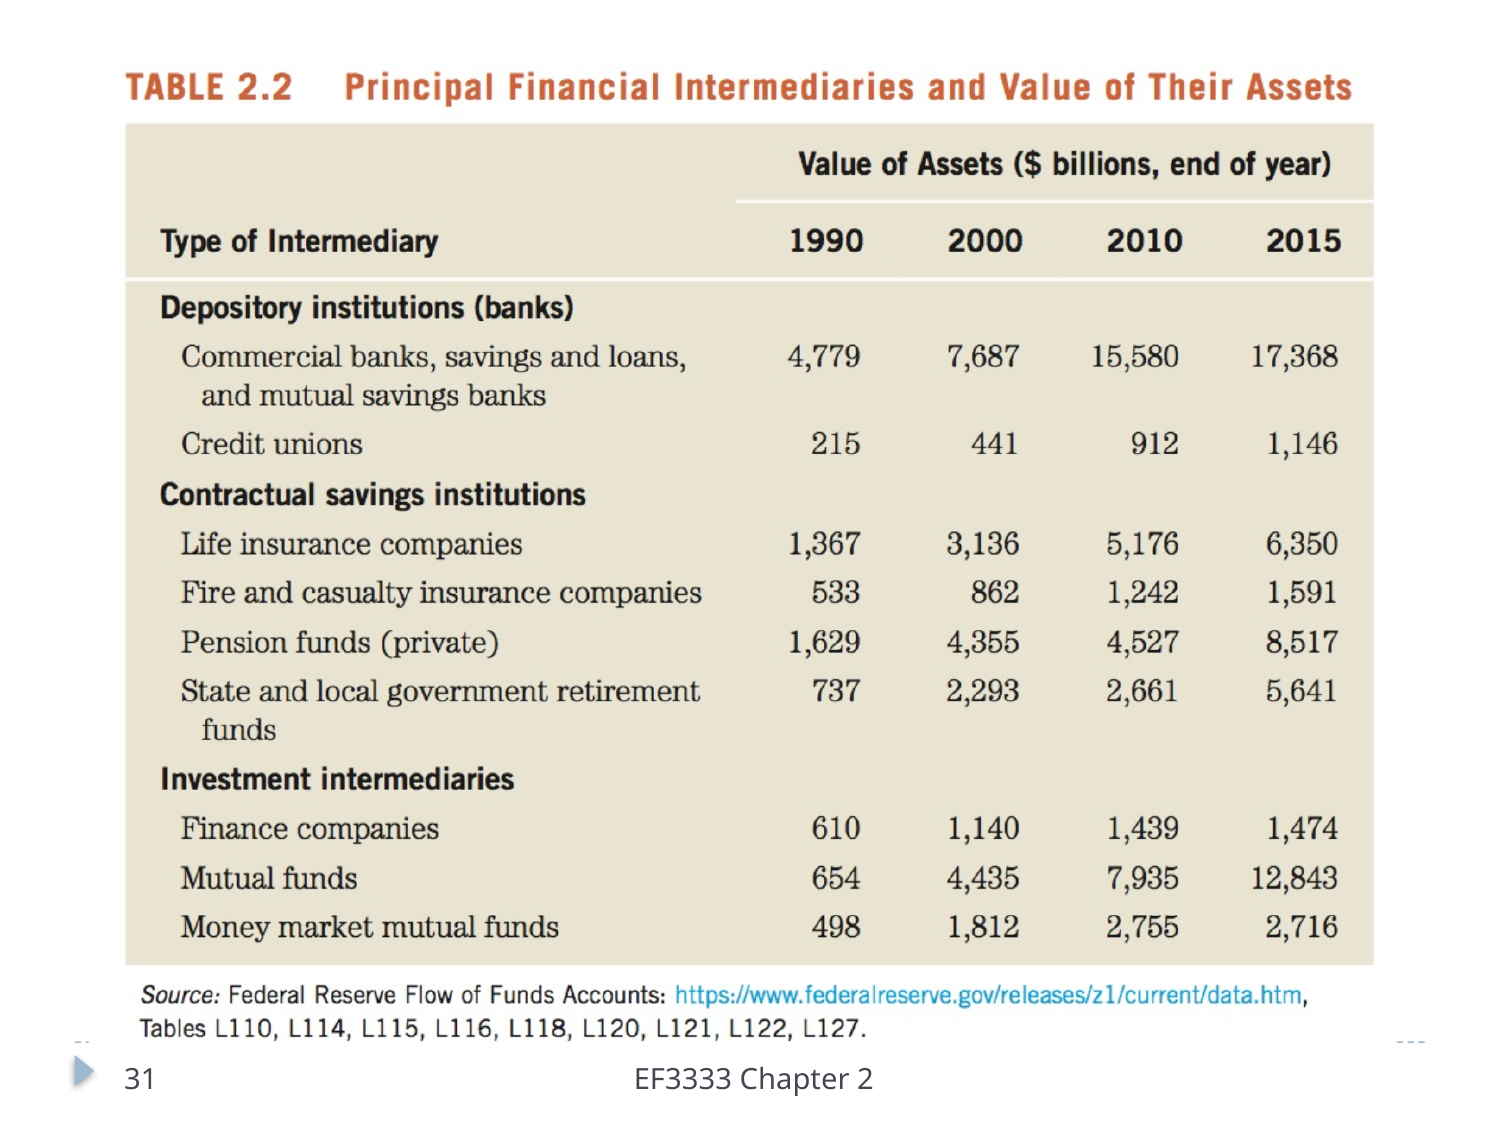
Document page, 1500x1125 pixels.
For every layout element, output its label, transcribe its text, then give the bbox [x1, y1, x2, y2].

slide_number 31 [109, 1060, 435, 1113]
picture [88, 54, 1394, 1047]
footer EF3333 Chapter 2 [484, 1060, 889, 1113]
